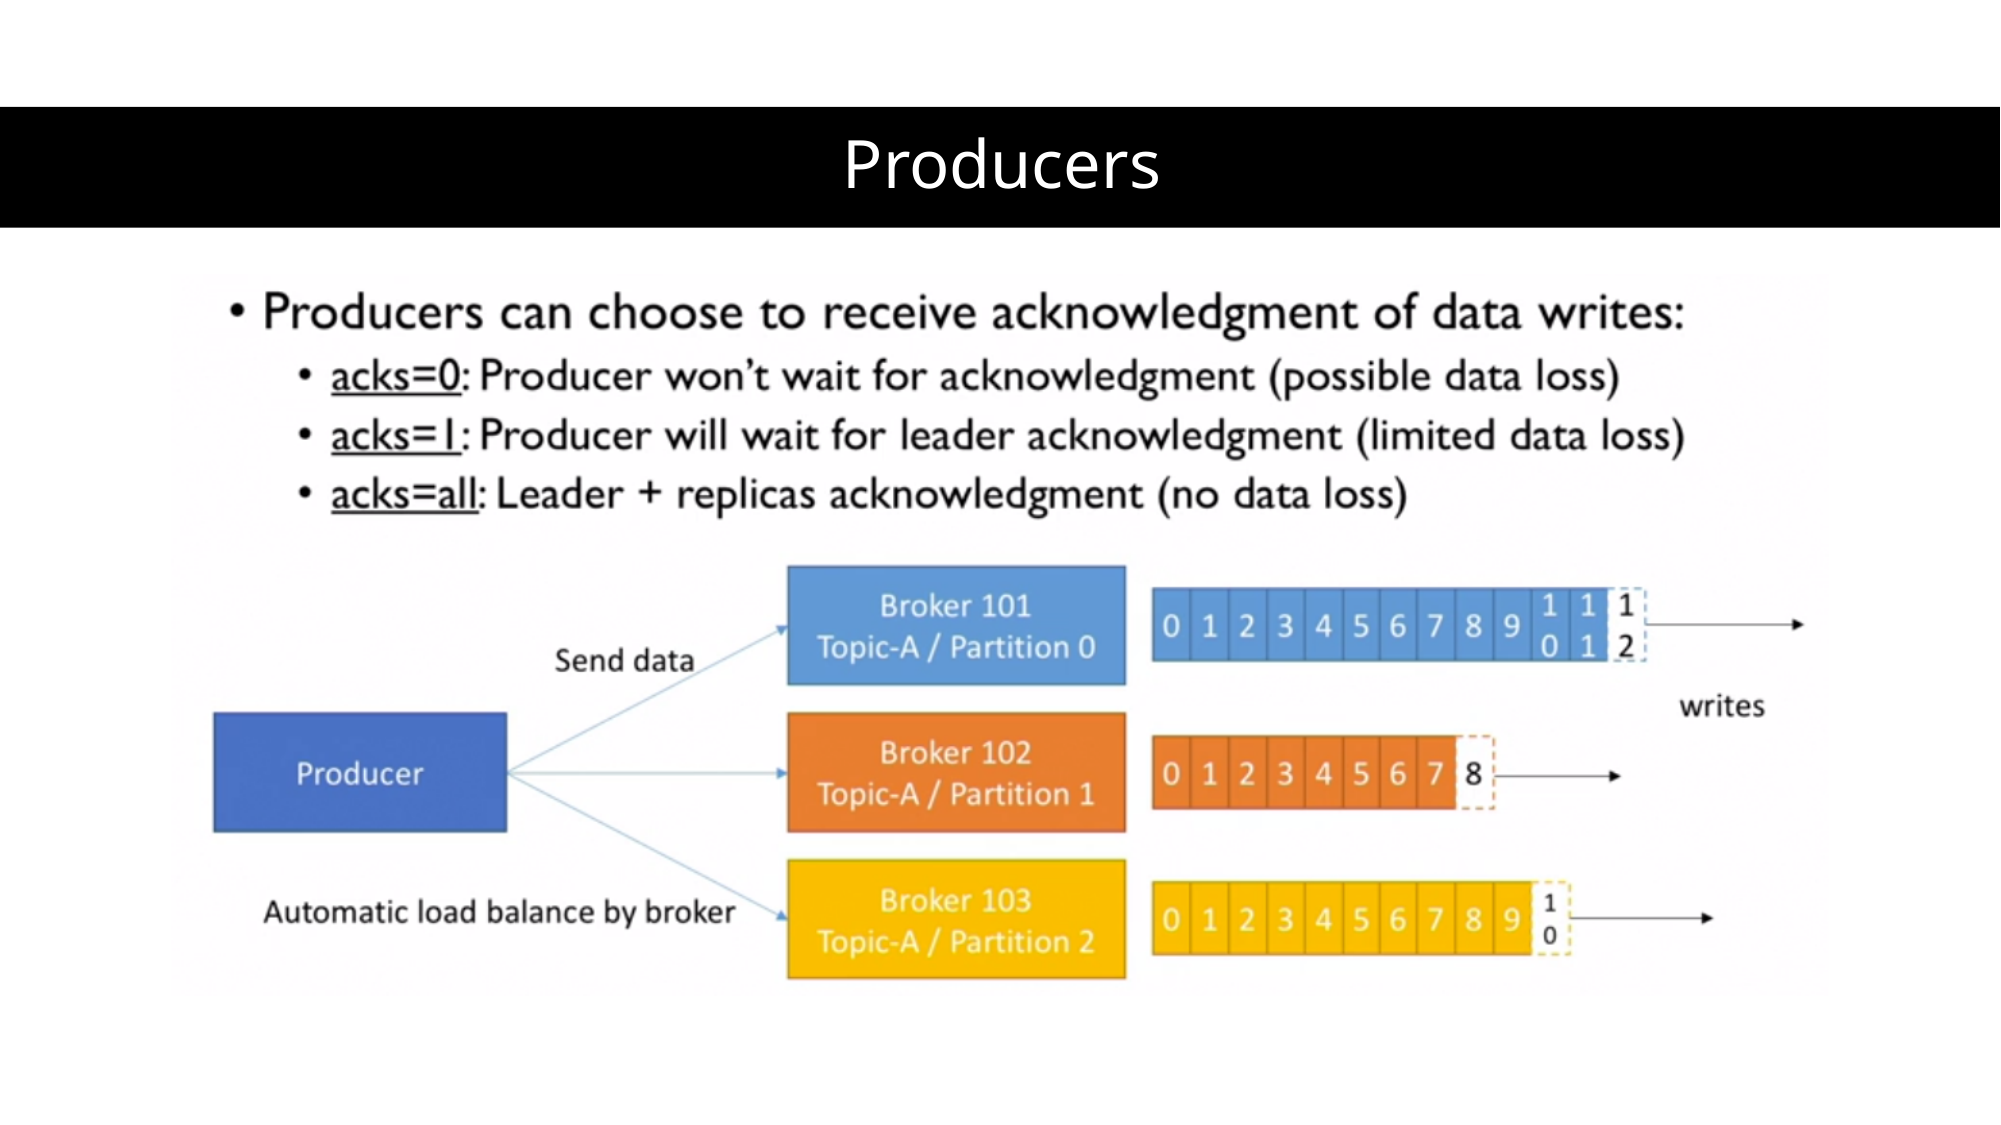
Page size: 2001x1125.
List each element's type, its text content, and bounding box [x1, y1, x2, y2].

title Producers [91, 105, 1931, 228]
picture [171, 274, 1829, 996]
text_box [0, 106, 2000, 229]
